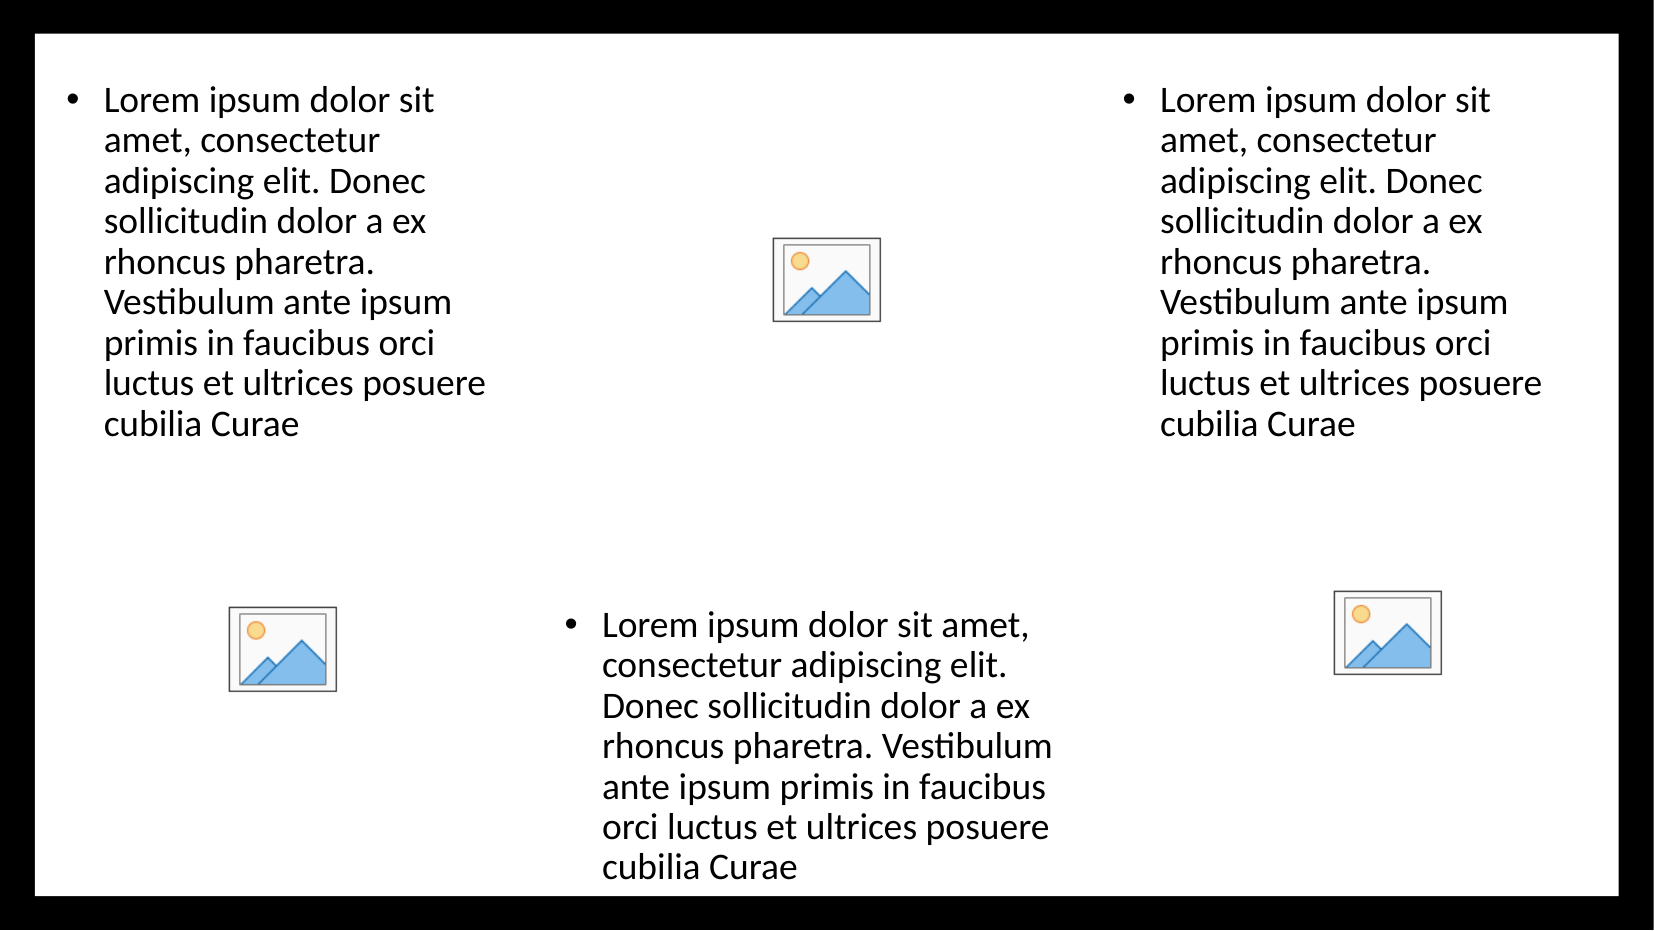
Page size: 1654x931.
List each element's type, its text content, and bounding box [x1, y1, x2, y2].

picture [34, 369, 532, 931]
list Lorem ipsum dolor sit amet, consectetur adipiscing elit. Donec sollicitudin dolor a ex rhoncus pharetra. Vestibulum ante ipsum primis in faucibus orci luctus et ultrices posuere cubilia Curae [1122, 65, 1588, 327]
picture [560, 0, 1093, 561]
list Lorem ipsum dolor sit amet, consectetur adipiscing elit. Donec sollicitudin dolor a ex rhoncus pharetra. Vestibulum ante ipsum primis in faucibus orci luctus et ultrices posuere cubilia Curae [66, 65, 532, 327]
list Lorem ipsum dolor sit amet, consectetur adipiscing elit. Donec sollicitudin dolor a ex rhoncus pharetra. Vestibulum ante ipsum primis in faucibus orci luctus et ultrices posuere cubilia Curae [564, 590, 1093, 866]
picture [1121, 369, 1654, 897]
